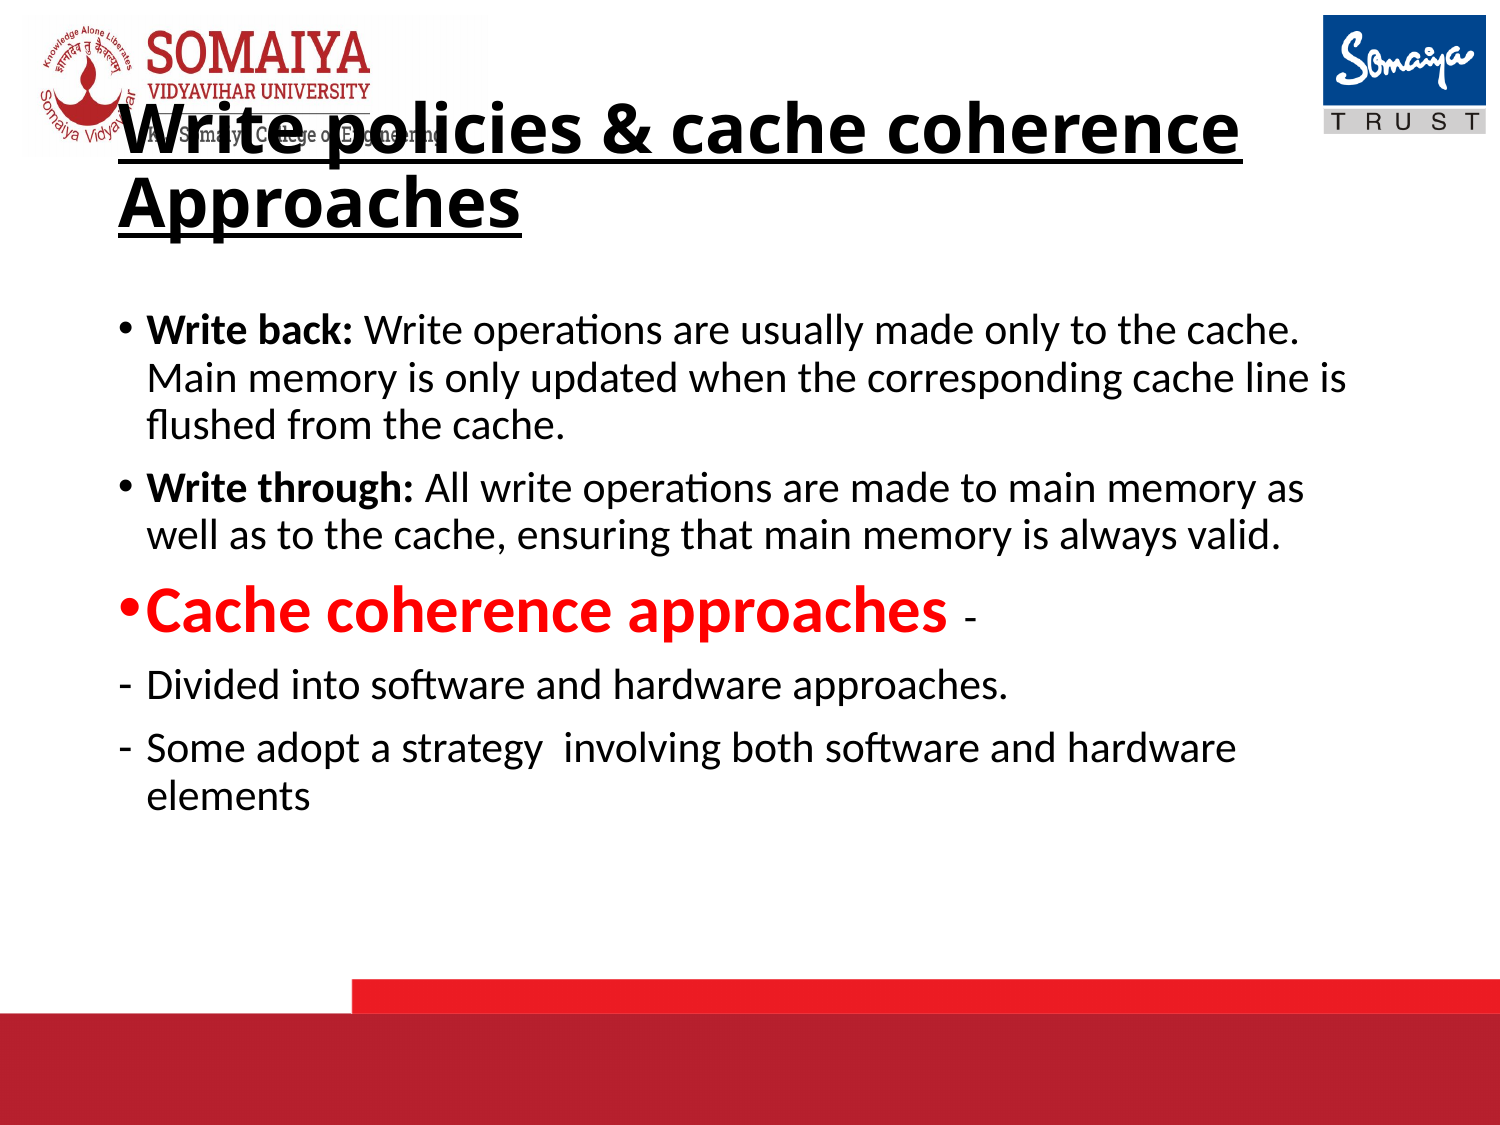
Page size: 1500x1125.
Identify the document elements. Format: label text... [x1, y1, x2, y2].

picture [1323, 15, 1486, 134]
picture [0, 980, 1500, 1125]
list Write back: Write operations are usually made only to the cache. Main memory is only updated when the corresponding cache line is flushed from the cache. Write through: All write operations are made to main memory as well as to the cache, ensuring that main memory is always valid. Cache coherence approaches - Divided into software and hardware approaches. Some adopt a strategy involving both software and hardware elements [103, 299, 1397, 1014]
picture [22, 15, 488, 157]
title Write policies & cache coherence Approaches [103, 59, 1397, 278]
